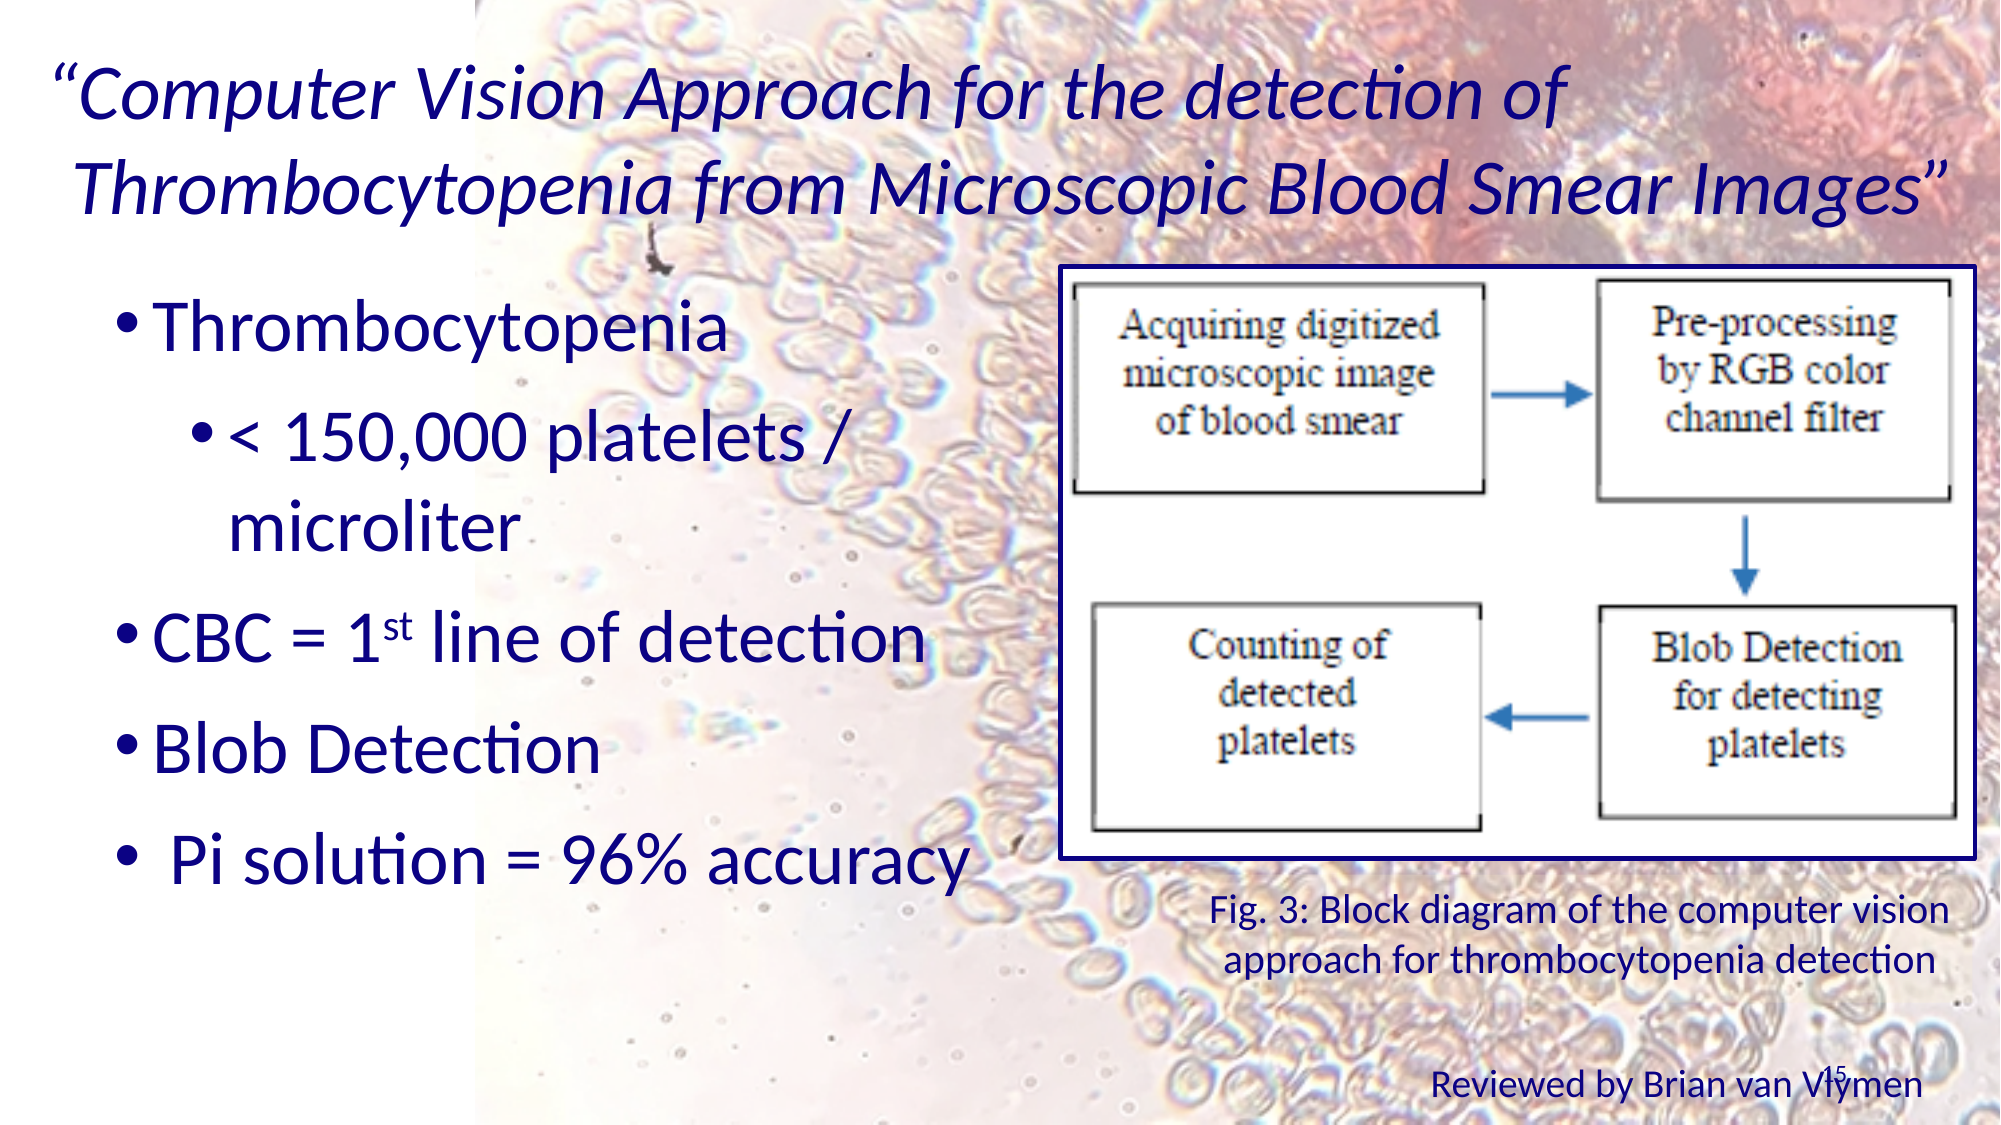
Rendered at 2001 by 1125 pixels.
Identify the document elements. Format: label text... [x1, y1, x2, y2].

text_box Reviewed by Brian van Vlymen [1410, 1050, 1940, 1125]
slide_number 15 [1412, 1042, 1863, 1103]
picture [1062, 268, 1973, 857]
text_box Fig. 3: Block diagram of the computer vision approach for thrombocytopenia detection [1187, 874, 1973, 1003]
list Thrombocytopenia < 150,000 platelets / microliter CBC = 1st line of detection Blob Detection Pi solution = 96% accuracy [99, 268, 1086, 983]
title “Computer Vision Approach for the detection of Thrombocytopenia from Microscopic Blood Smear Images” [0, 1, 2000, 269]
